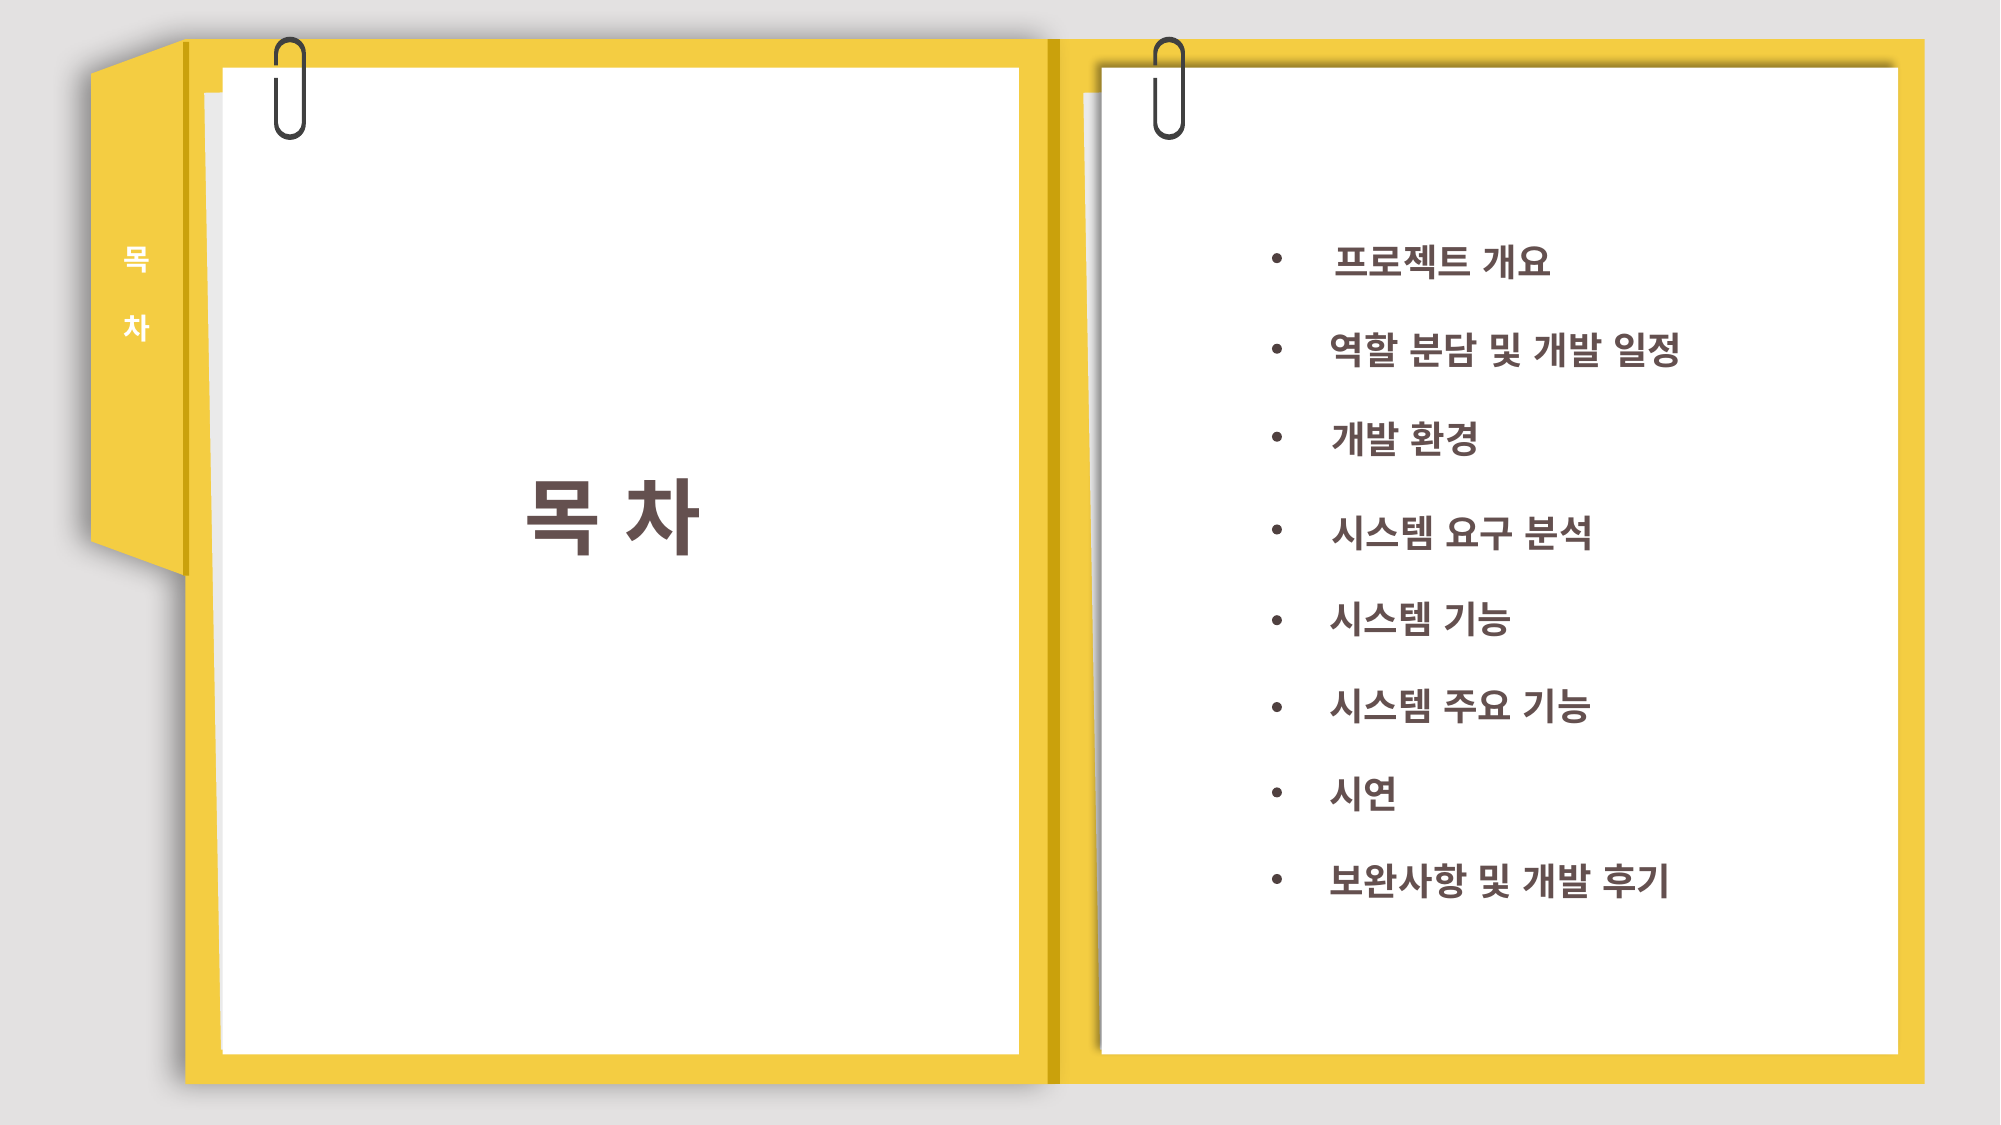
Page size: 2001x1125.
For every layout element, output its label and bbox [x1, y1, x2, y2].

text_box [91, 39, 1925, 1084]
text_box [1272, 231, 1739, 912]
text_box [212, 36, 1019, 1055]
text_box [1091, 36, 1899, 1055]
